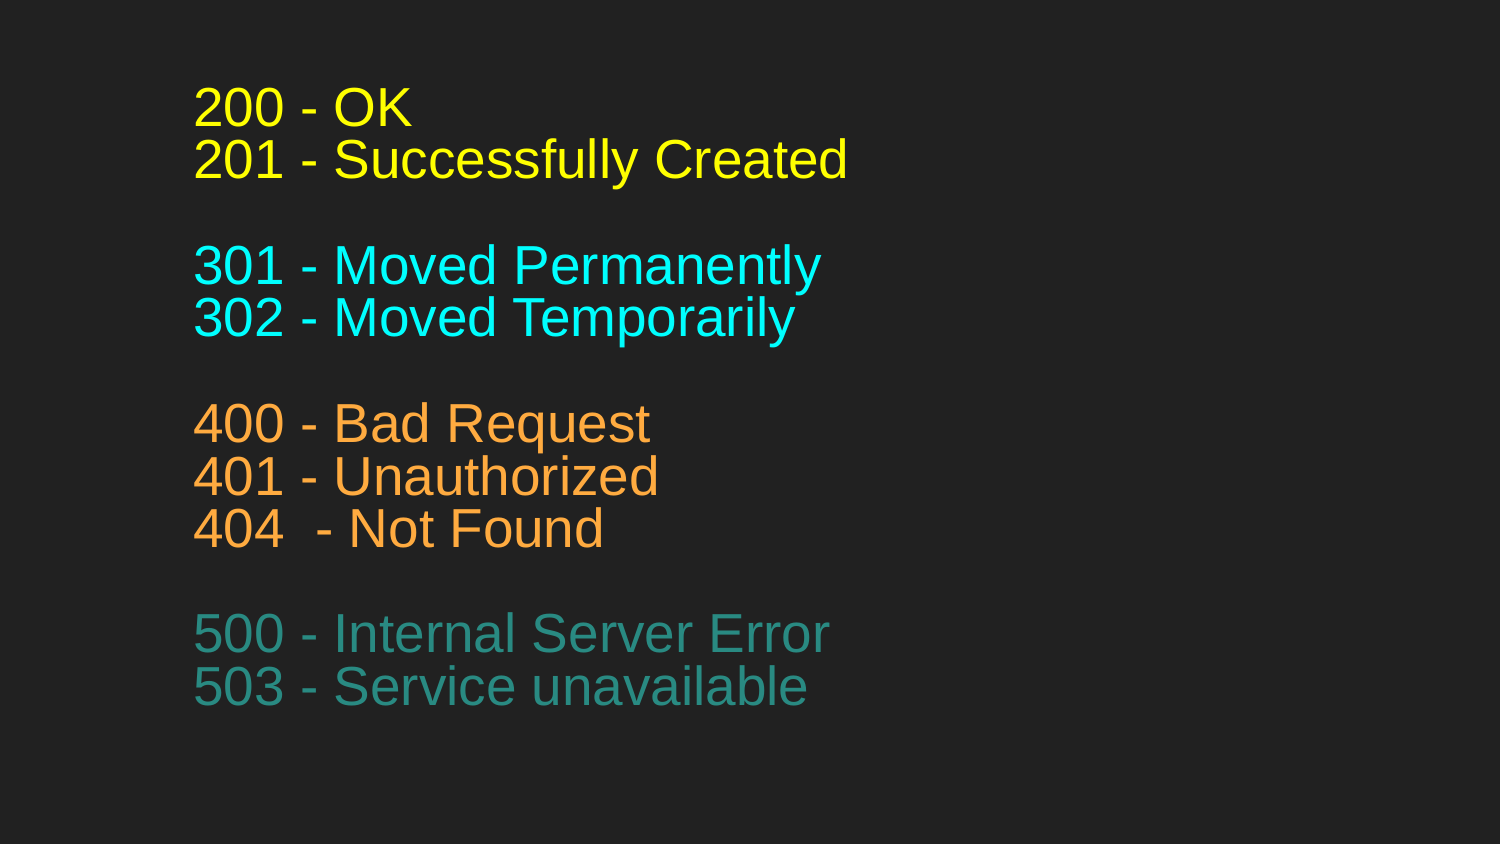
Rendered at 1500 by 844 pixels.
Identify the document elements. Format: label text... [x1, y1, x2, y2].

subtitle 200 - OK 201 - Successfully Created 301 - Moved Permanently 302 - Moved Temporarily 400 - Bad Request 401 - Unauthorized 404 - Not Found 500 - Internal Server Error 503 - Service unavailable [178, 69, 1500, 700]
